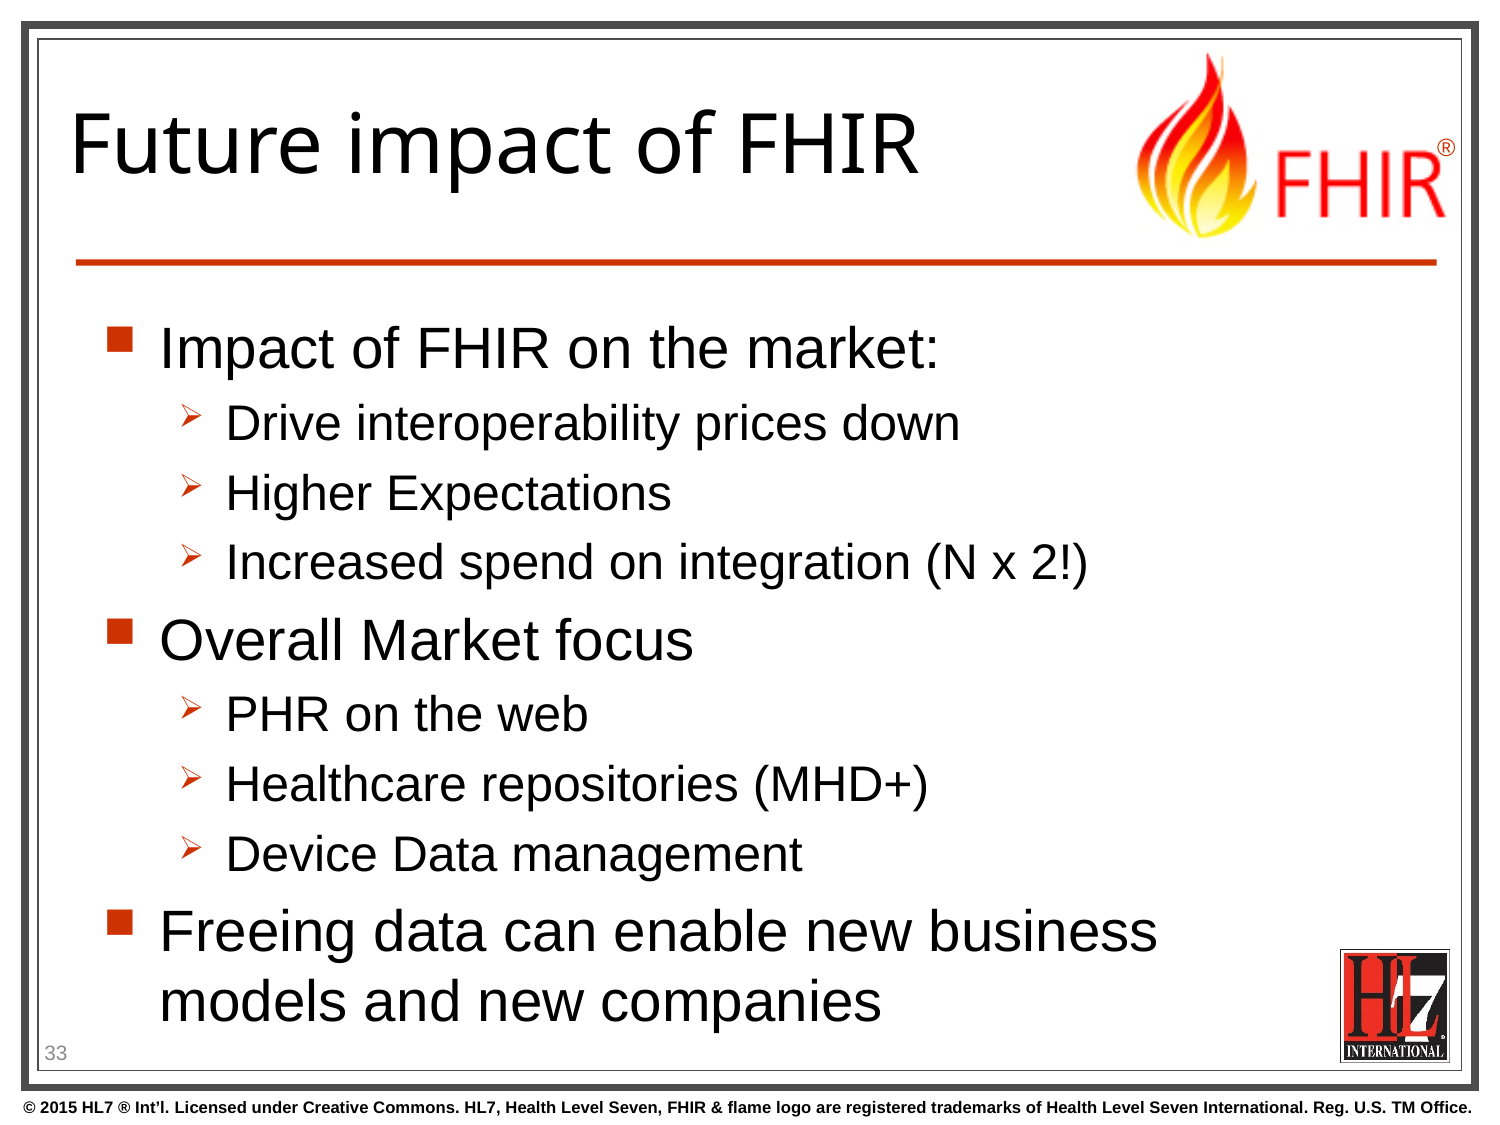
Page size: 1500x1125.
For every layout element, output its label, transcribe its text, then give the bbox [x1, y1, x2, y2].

picture [1124, 42, 1458, 249]
list Impact of FHIR on the market: Drive interoperability prices down Higher Expectations Increased spend on integration (N x 2!) Overall Market focus PHR on the web Healthcare repositories (MHD+) Device Data management Freeing data can enable new business models and new companies [88, 302, 1364, 1038]
slide_number 33 [29, 1034, 148, 1071]
picture [1340, 949, 1450, 1063]
title Future impact of FHIR [53, 54, 1128, 244]
